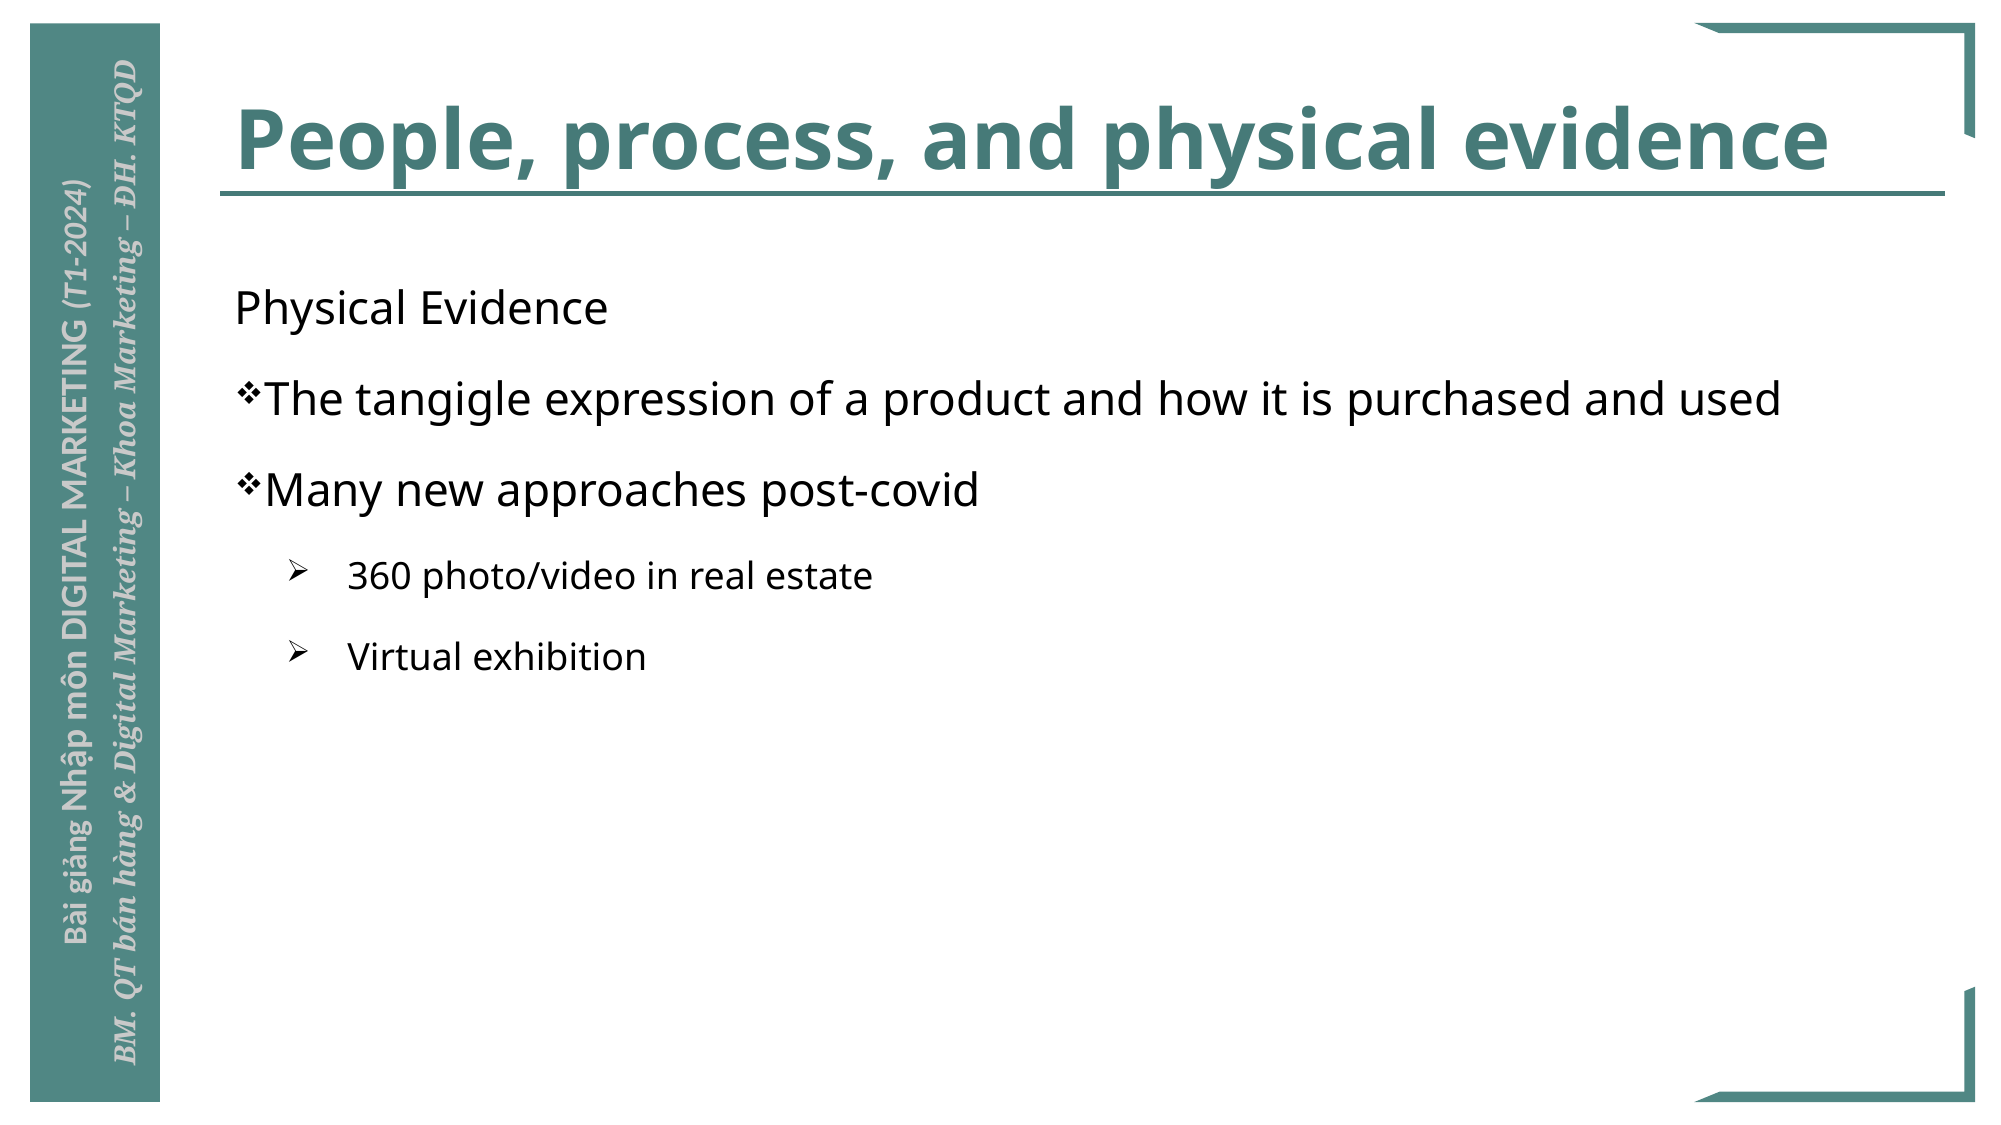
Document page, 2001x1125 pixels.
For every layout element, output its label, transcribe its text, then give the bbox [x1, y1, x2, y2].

title People, process, and physical evidence [220, 55, 1946, 229]
list Physical Evidence The tangigle expression of a product and how it is purchased and used Many new approaches post-covid 360 photo/video in real estate Virtual exhibition [220, 260, 1946, 1070]
